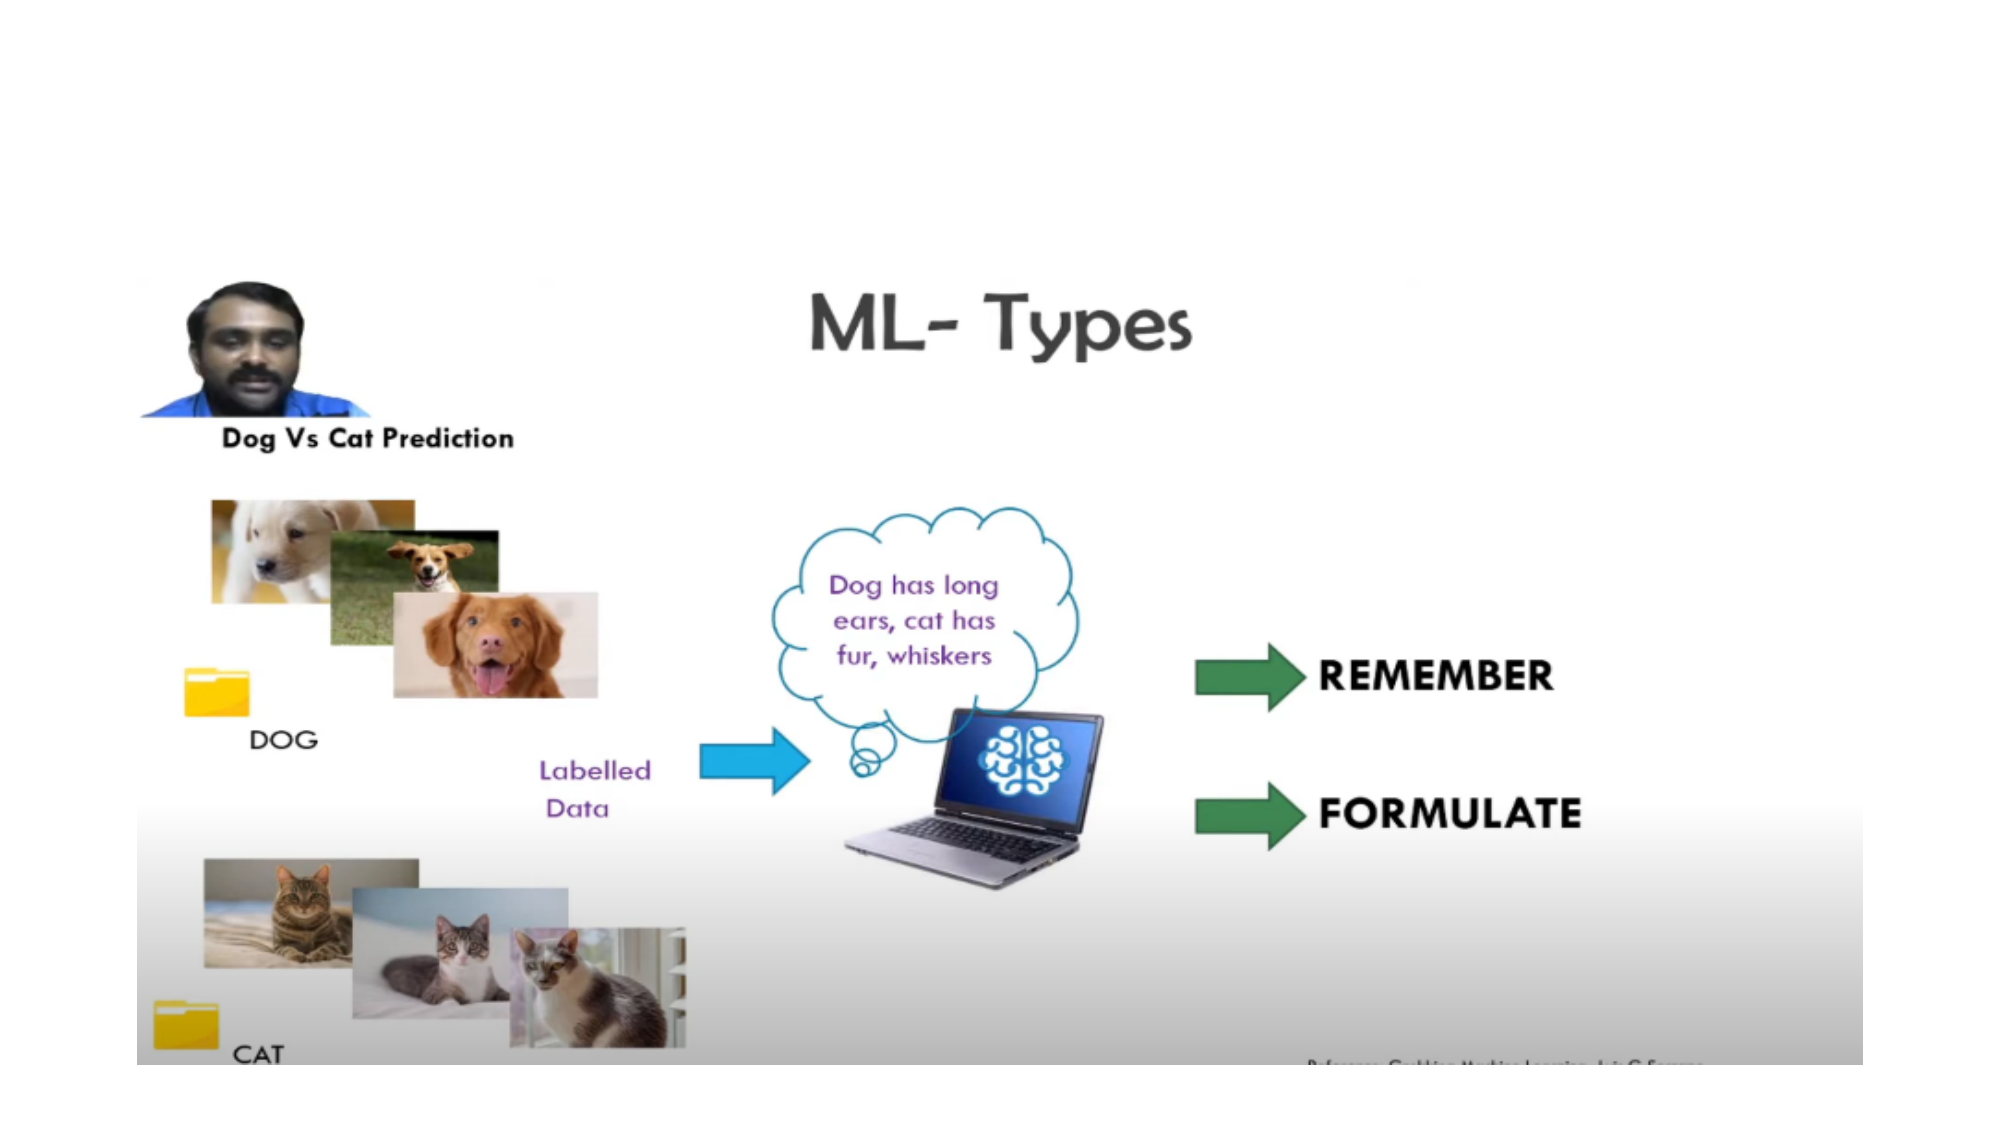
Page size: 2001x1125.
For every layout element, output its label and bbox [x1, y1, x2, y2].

list [137, 277, 1863, 1066]
